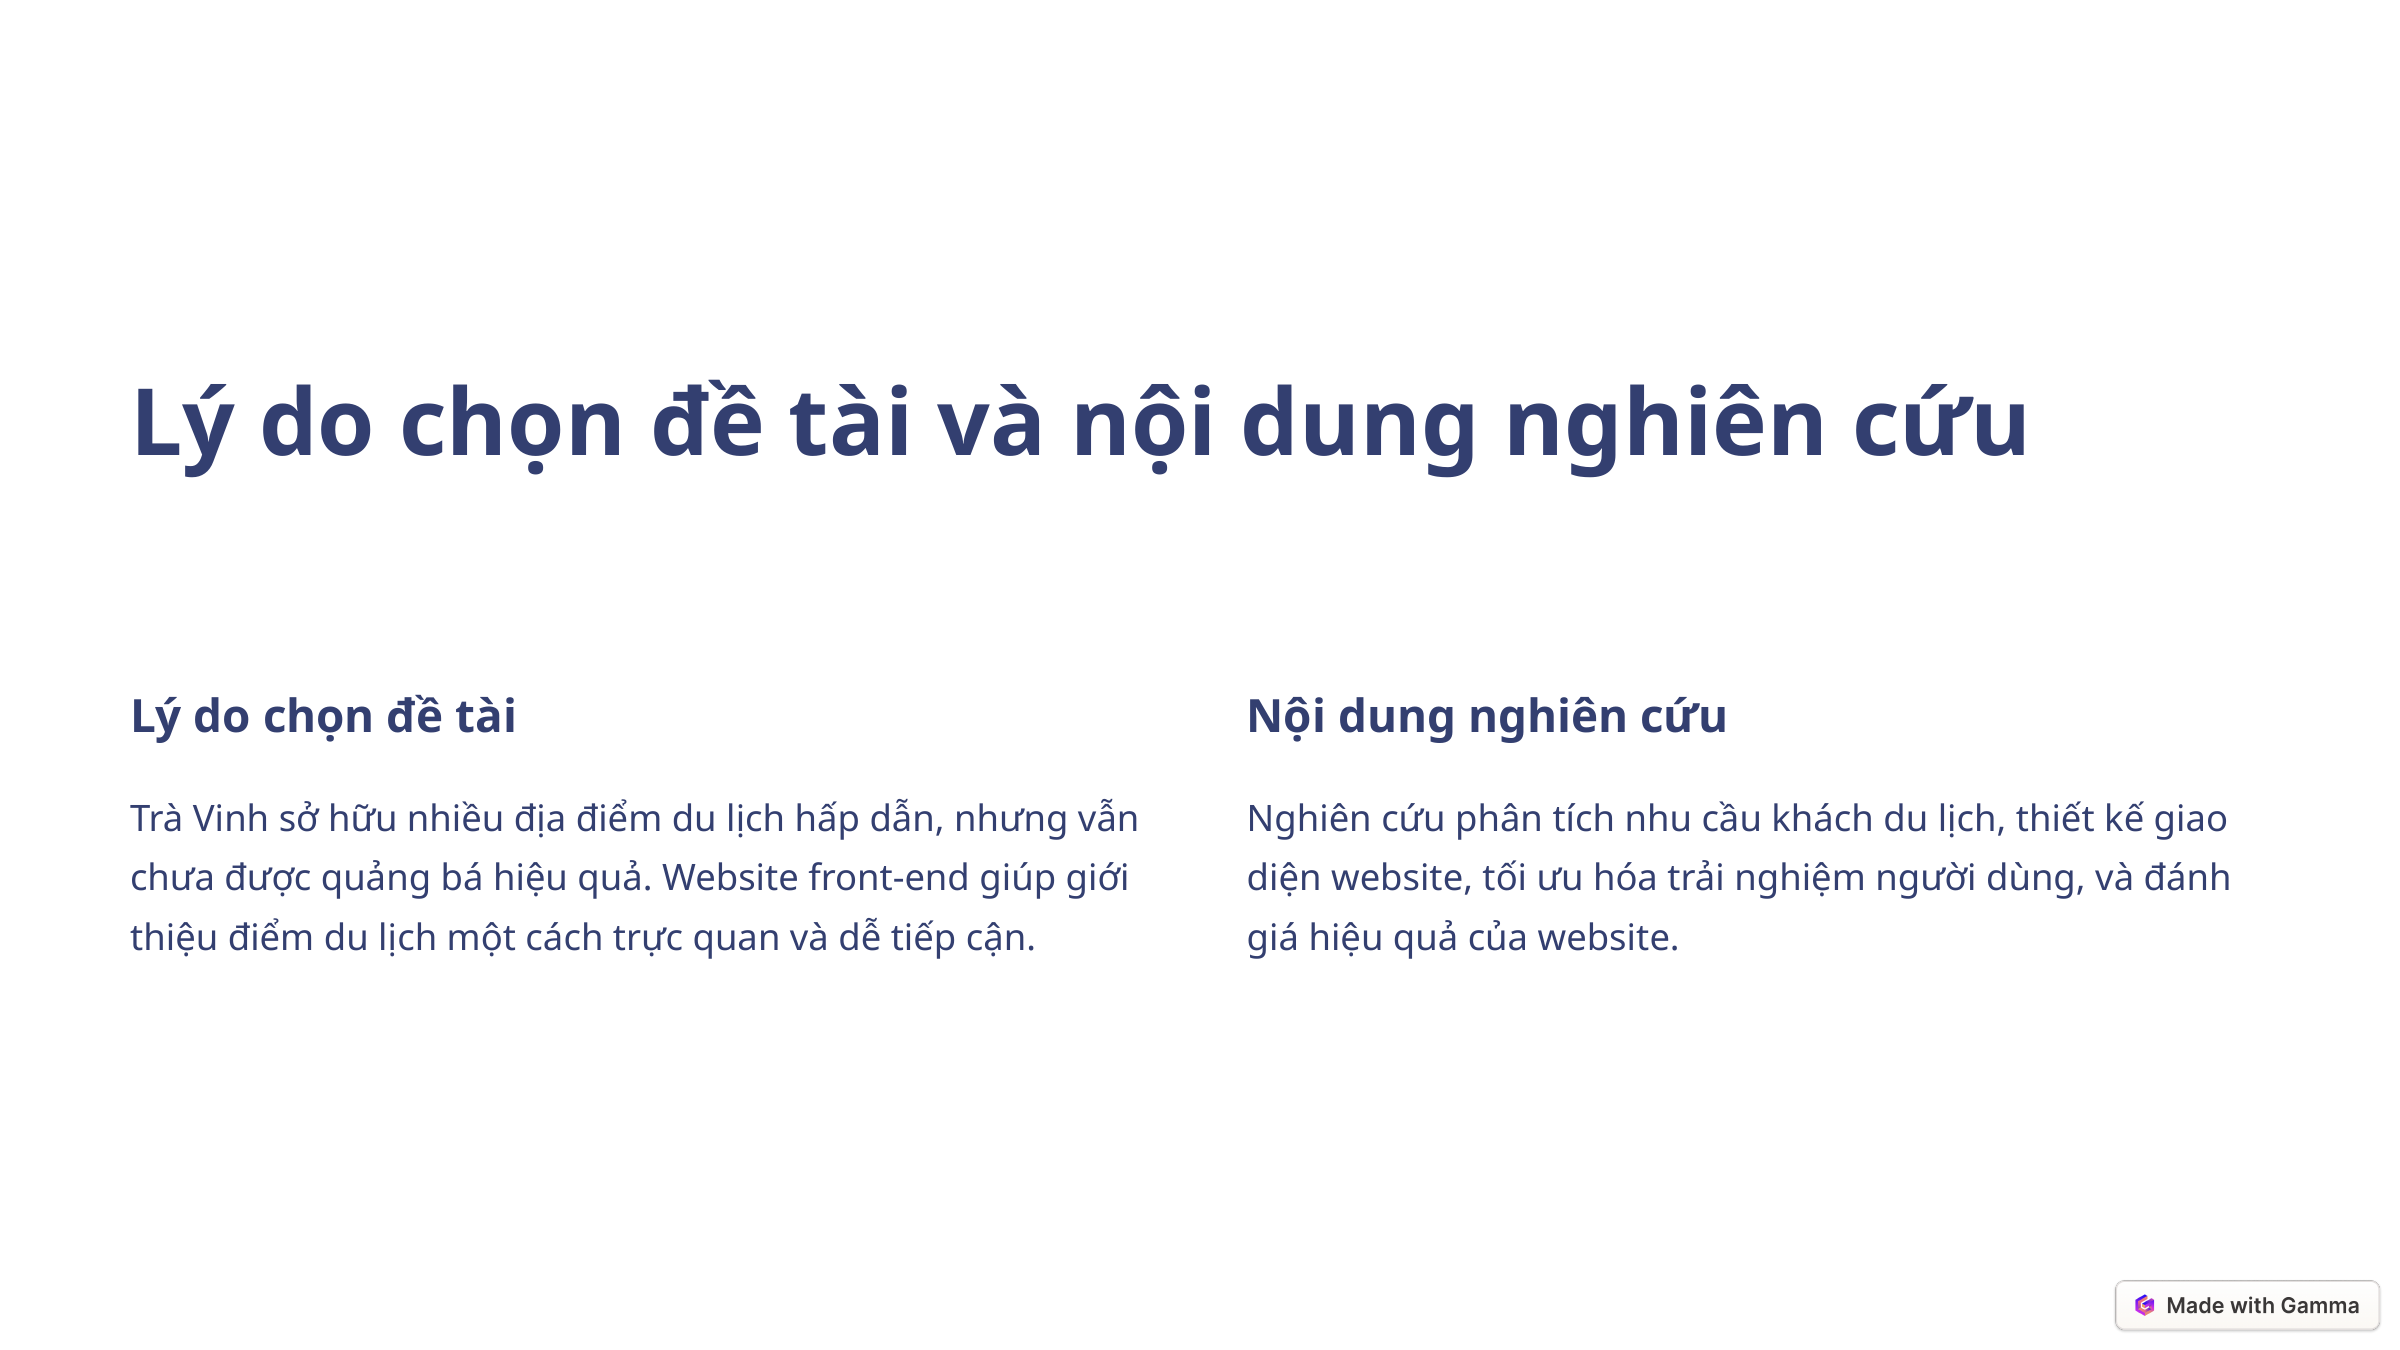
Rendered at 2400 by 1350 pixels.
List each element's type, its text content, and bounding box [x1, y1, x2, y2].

text_box Nghiên cứu phân tích nhu cầu khách du lịch, thiết kế giao diện website, tối ưu hóa trải nghiệm người dùng, và đánh giá hiệu quả của website. [1246, 779, 2271, 958]
text_box Lý do chọn đề tài và nội dung nghiên cứu [130, 358, 2270, 591]
text_box Lý do chọn đề tài [130, 683, 615, 743]
picture [2106, 1271, 2389, 1339]
text_box Trà Vinh sở hữu nhiều địa điểm du lịch hấp dẫn, nhưng vẫn chưa được quảng bá hiệu quả. Website front-end giúp giới thiệu điểm du lịch một cách trực quan và dễ tiếp cận. [130, 779, 1155, 958]
text_box Nội dung nghiên cứu [1246, 683, 1835, 743]
